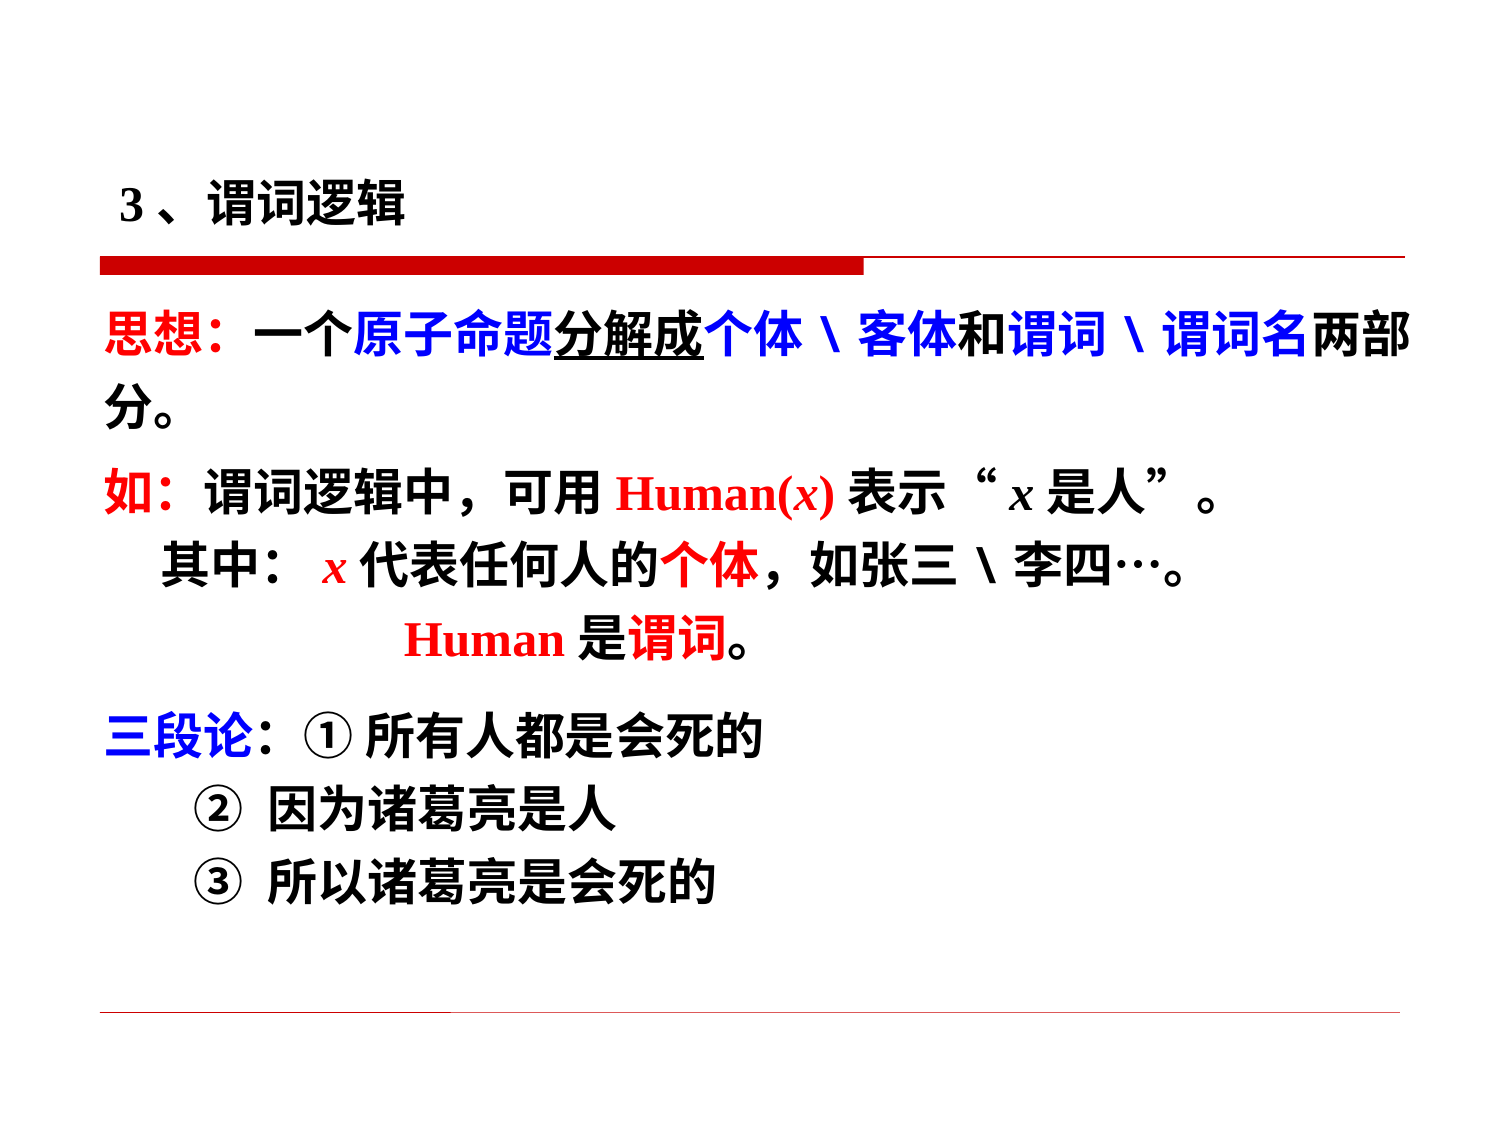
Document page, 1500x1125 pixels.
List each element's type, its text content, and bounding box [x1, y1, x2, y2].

text_box 3、谓词逻辑 [119, 171, 443, 232]
text_box 思想：一个原子命题分解成个体\客体和谓词\谓词名两部分。 如：谓词逻辑中，可用Human(x)表示“x是人”。 其中：x代表任何人的个体，如张三\李四…。 Human是谓词。 三段论：① 所有人都是会死的 ② 因为诸葛亮是人 ③ 所以诸葛亮是会死的 [103, 289, 1471, 911]
